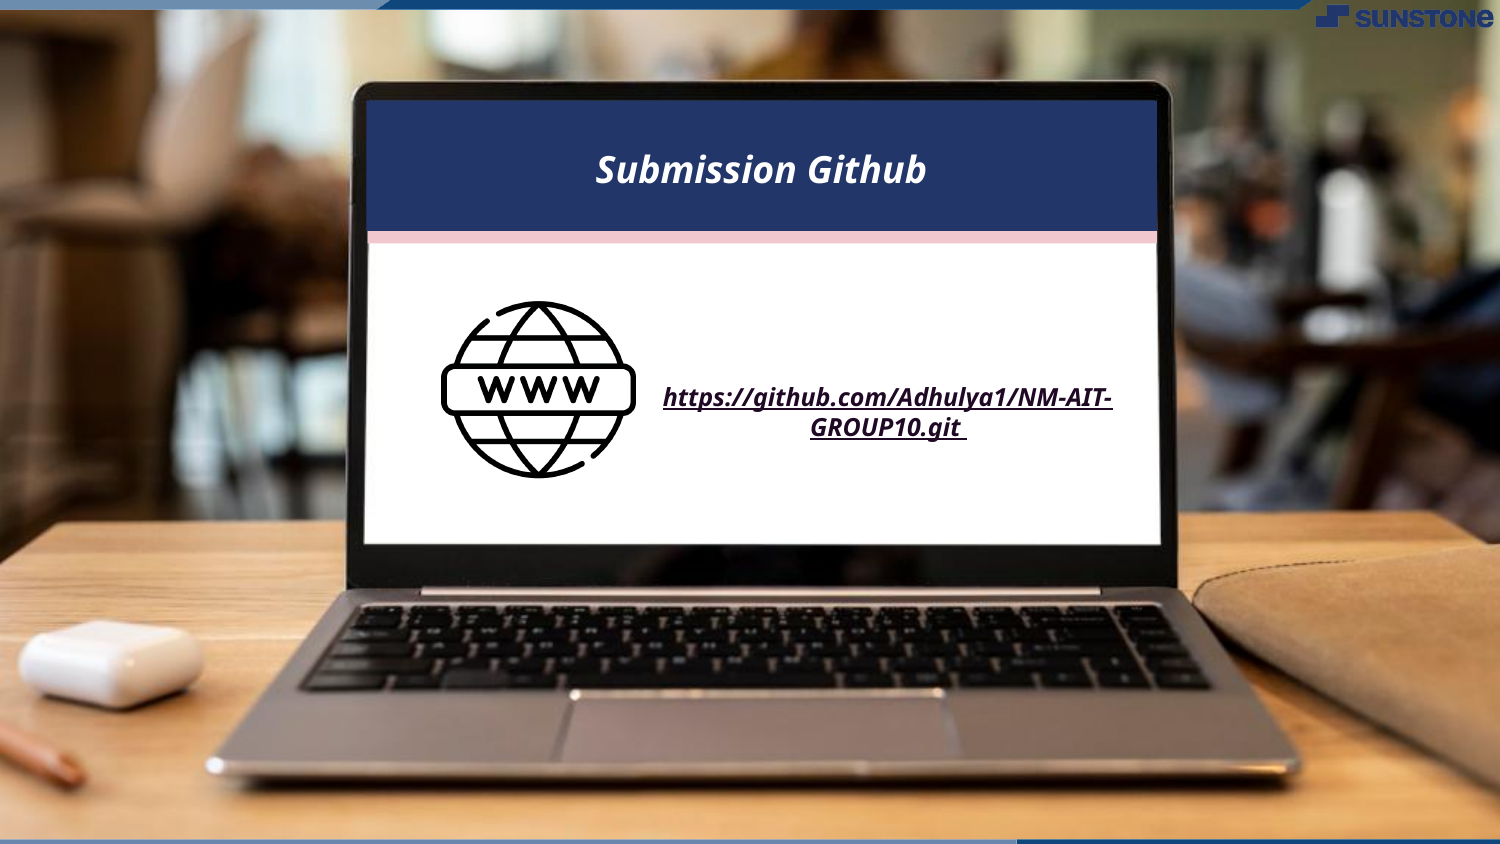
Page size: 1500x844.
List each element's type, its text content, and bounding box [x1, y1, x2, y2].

picture [0, 0, 1500, 844]
list https://github.com/Adhulya1/NM-AIT-GROUP10.git [596, 166, 1180, 657]
list Submission Github [432, 131, 1091, 206]
